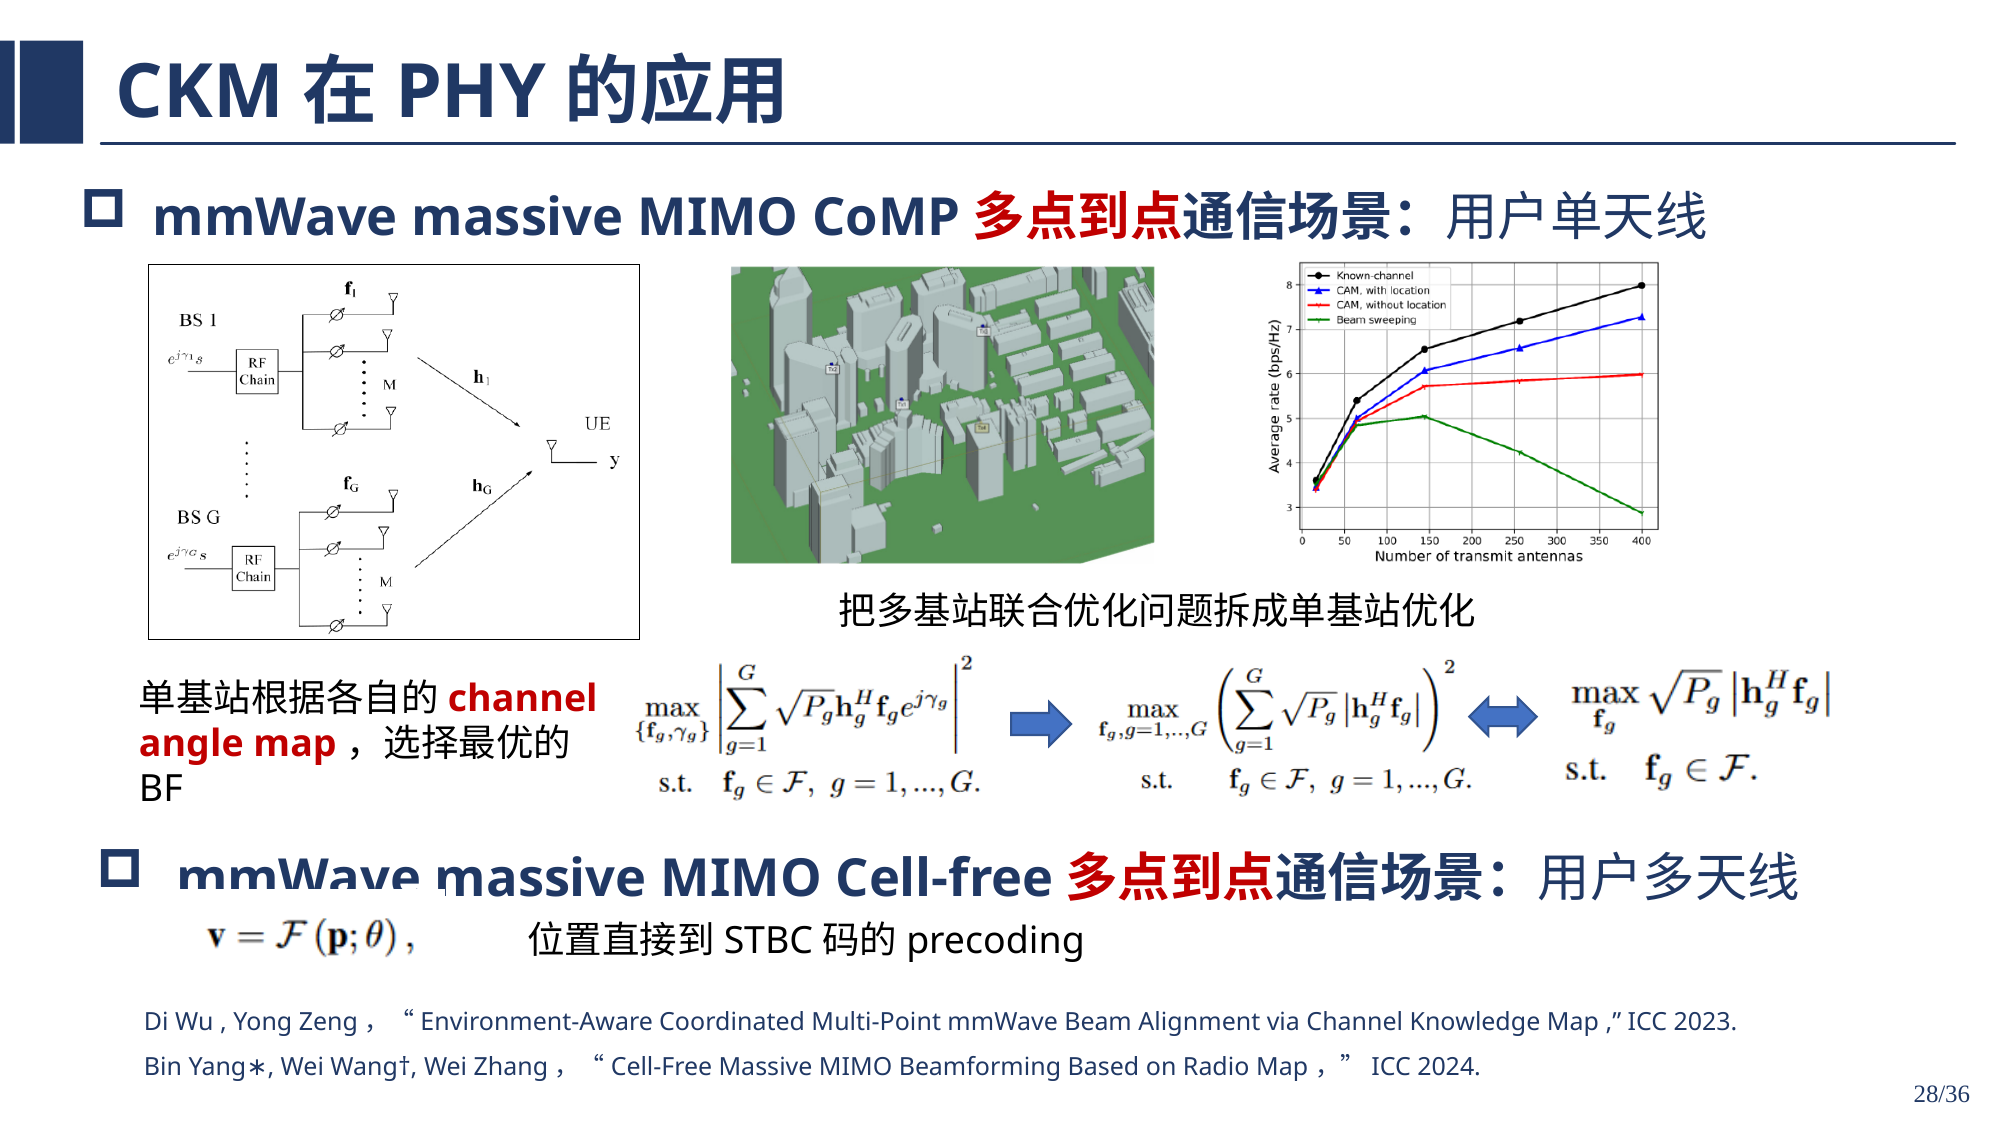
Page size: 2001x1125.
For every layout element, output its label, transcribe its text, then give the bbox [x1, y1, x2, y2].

text_box mmWave massive MIMO CoMP多点到点通信场景：用户单天线 [65, 144, 1852, 276]
text_box Di Wu , Yong Zeng，“Environment-Aware Coordinated Multi-Point mmWave Beam Alignment via Channel Knowledge Map ,” ICC 2023. Bin Yang∗, Wei Wang†, Wei Zhang，“Cell-Free Massive MIMO Beamforming Based on Radio Map，”ICC 2024. [128, 983, 1896, 1114]
picture [714, 254, 1167, 572]
text_box 单基站根据各自的channel angle map，选择最优的BF [124, 666, 608, 804]
picture [177, 889, 445, 980]
picture [148, 264, 640, 641]
text_box [1012, 699, 1062, 749]
text_box 位置直接到STBC码的precoding [512, 908, 1119, 968]
slide_number 28/36 [1535, 1062, 1986, 1123]
picture [1242, 246, 1703, 577]
text_box 把多基站联合优化问题拆成单基站优化 [824, 579, 1703, 640]
picture [608, 642, 1012, 806]
picture [1062, 648, 1869, 810]
text_box mmWave massive MIMO Cell-free多点到点通信场景：用户多天线 [81, 804, 1868, 936]
title CKM在PHY的应用 [100, 33, 1594, 144]
